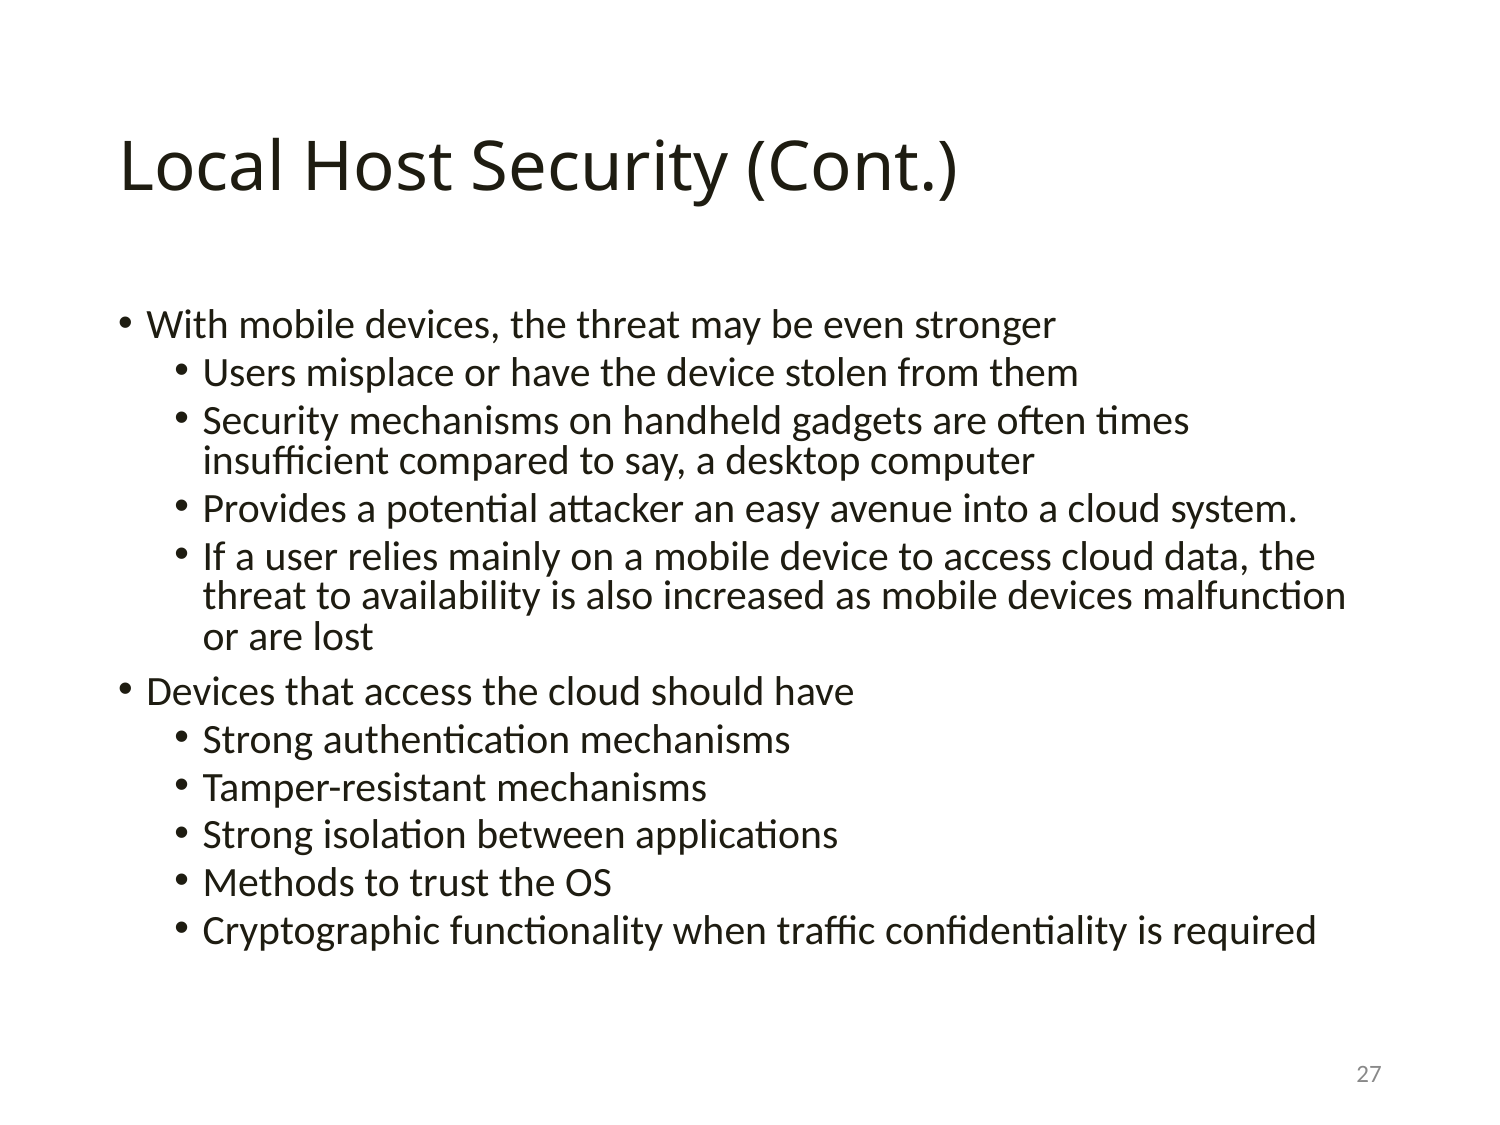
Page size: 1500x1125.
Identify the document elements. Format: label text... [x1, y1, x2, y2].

title Local Host Security (Cont.) [103, 59, 1397, 278]
list With mobile devices, the threat may be even stronger Users misplace or have the device stolen from them Security mechanisms on handheld gadgets are often times insufficient compared to say, a desktop computer Provides a potential attacker an easy avenue into a cloud system. If a user relies mainly on a mobile device to access cloud data, the threat to availability is also increased as mobile devices malfunction or are lost Devices that access the cloud should have Strong authentication mechanisms Tamper-resistant mechanisms Strong isolation between applications Methods to trust the OS Cryptographic functionality when traffic confidentiality is required [103, 299, 1397, 1014]
slide_number 27 [1059, 1042, 1397, 1103]
